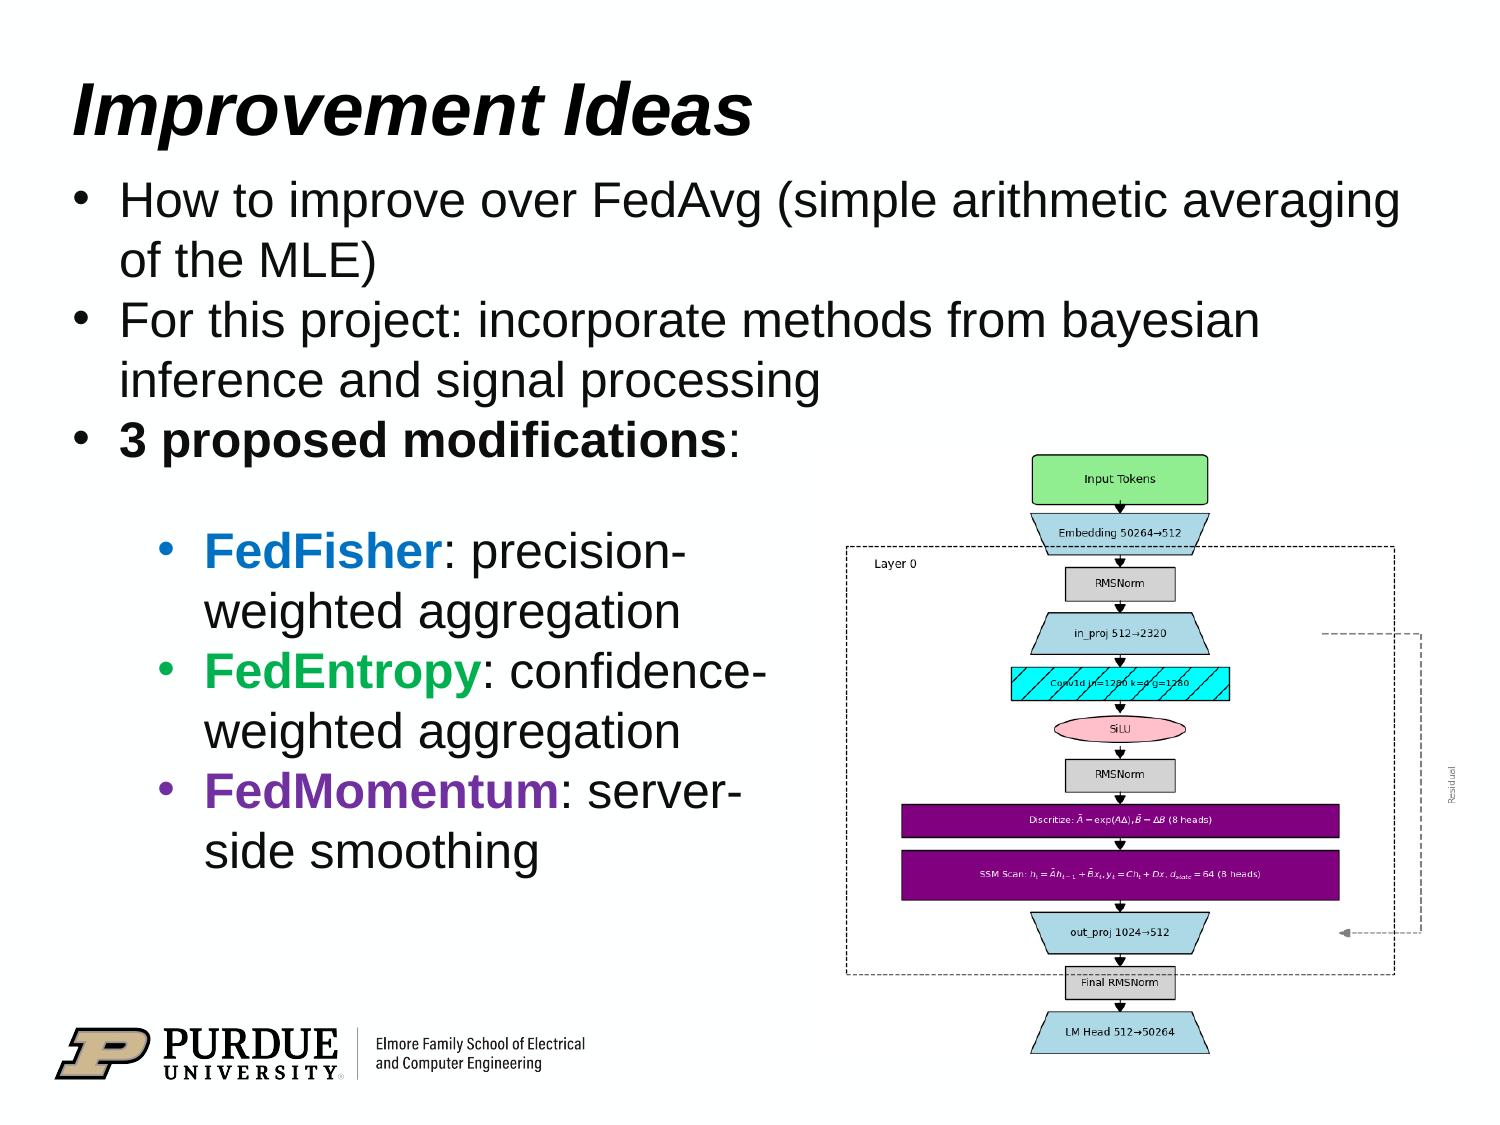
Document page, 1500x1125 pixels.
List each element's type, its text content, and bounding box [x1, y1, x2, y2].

text_box FedFisher: precision-weighted aggregation FedEntropy: confidence-weighted aggregation FedMomentum: server-side smoothing [67, 511, 817, 887]
title Improvement Ideas [57, 63, 1444, 160]
picture [54, 1025, 593, 1083]
text_box How to improve over FedAvg (simple arithmetic averaging of the MLE) For this project: incorporate methods from bayesian inference and signal processing 3 proposed modifications: [57, 159, 1432, 535]
picture [817, 440, 1482, 1062]
